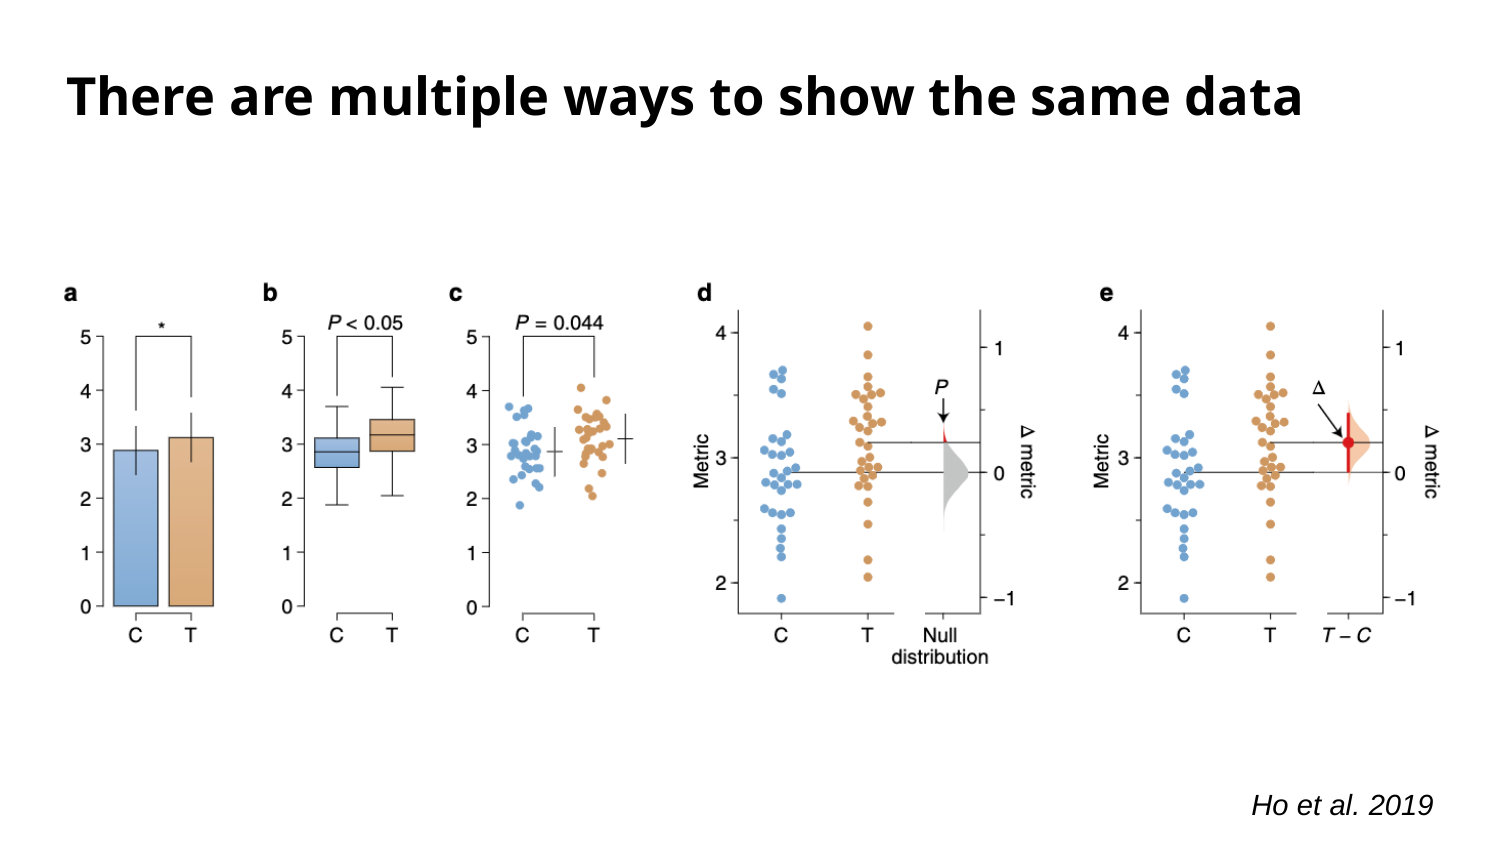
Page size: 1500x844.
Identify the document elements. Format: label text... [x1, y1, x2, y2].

picture [50, 262, 1450, 675]
title There are multiple ways to show the same data [51, 48, 1449, 142]
text_box Ho et al. 2019 [1133, 771, 1449, 837]
